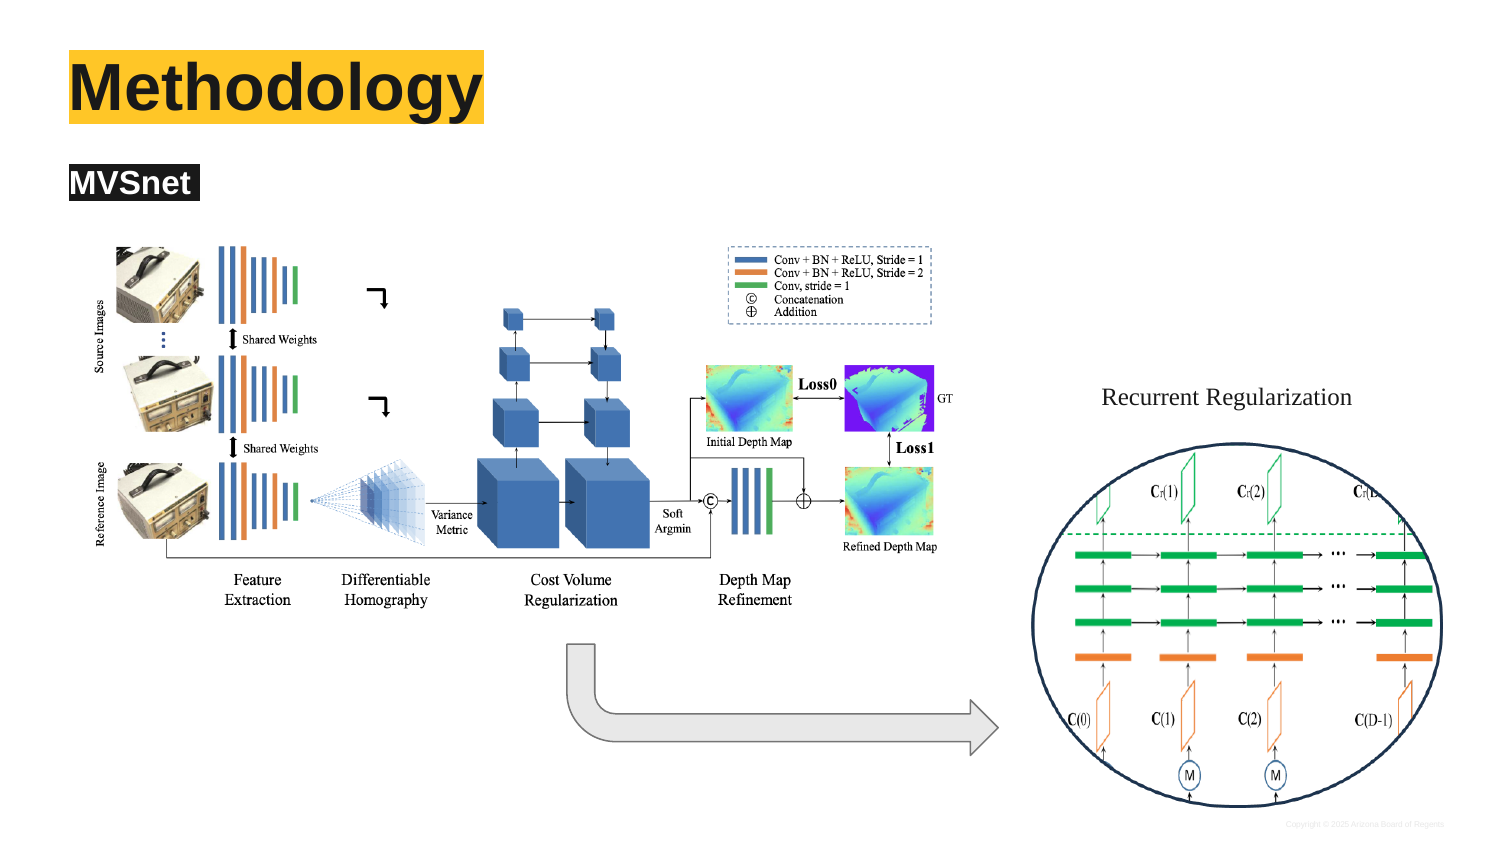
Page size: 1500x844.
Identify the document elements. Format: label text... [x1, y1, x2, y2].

title Methodology [68, 52, 1427, 194]
text_box Recurrent Regularization [1086, 365, 1389, 431]
text_box [566, 644, 999, 756]
subtitle MVSnet [69, 155, 743, 645]
picture [1031, 442, 1444, 808]
picture [86, 214, 964, 625]
